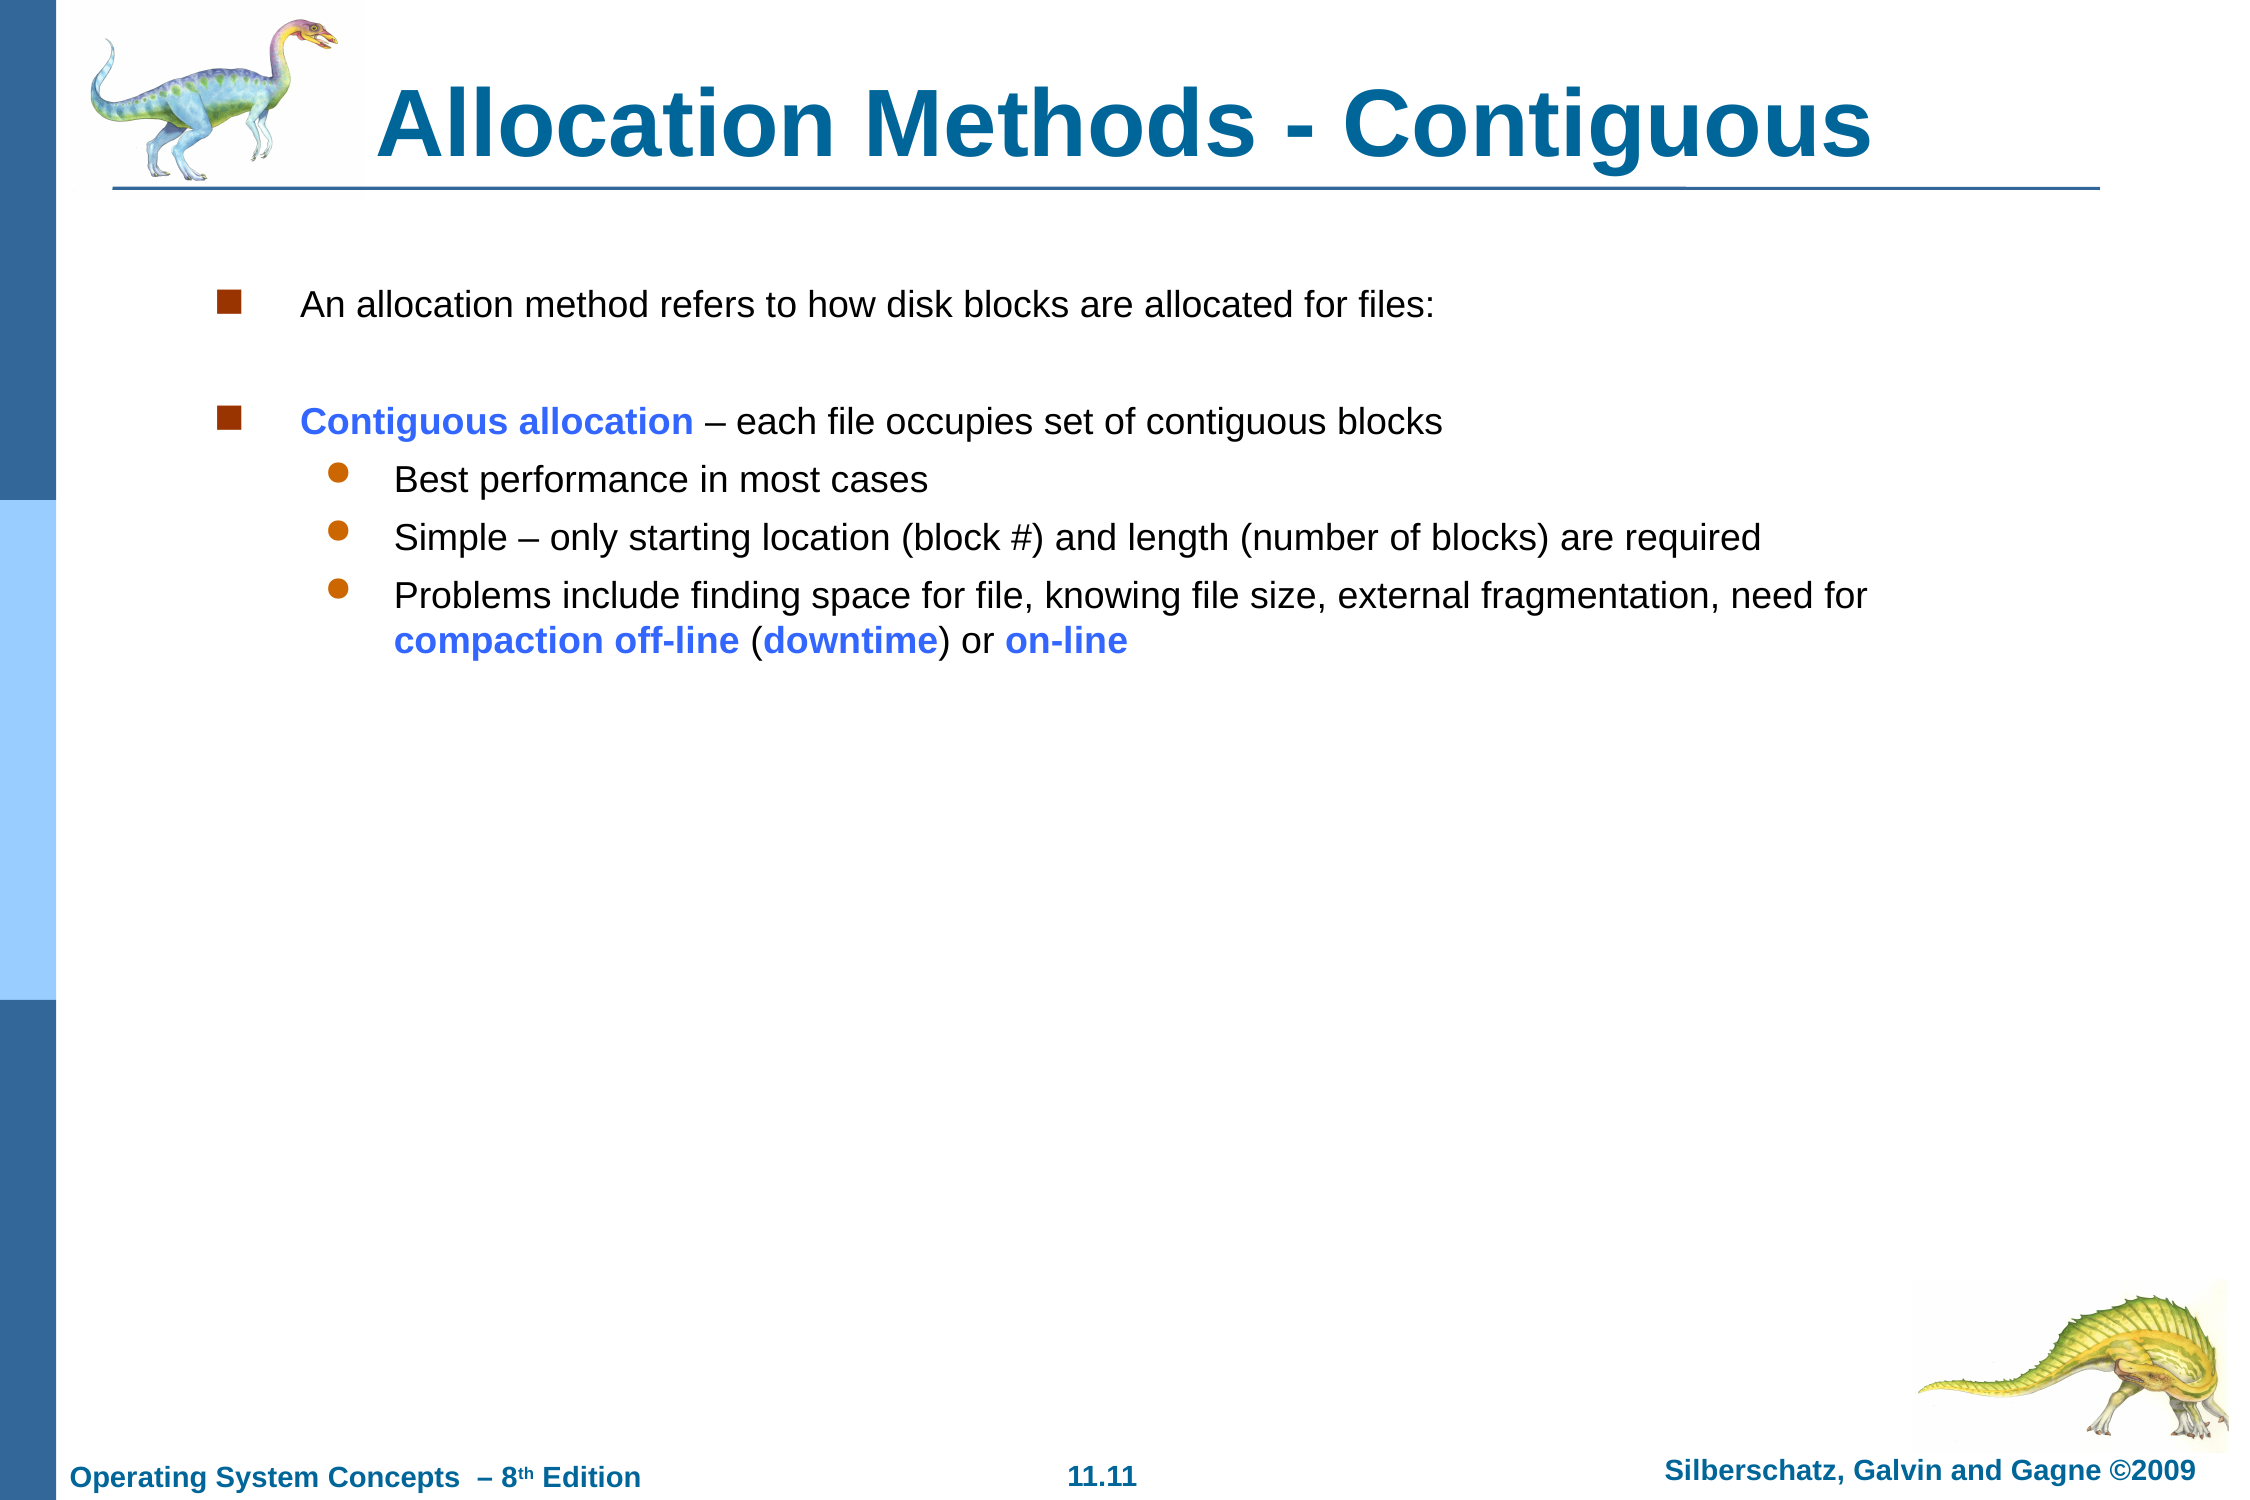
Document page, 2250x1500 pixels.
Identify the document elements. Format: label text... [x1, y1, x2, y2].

list An allocation method refers to how disk blocks are allocated for files: Contiguous allocation – each file occupies set of contiguous blocks Best performance in most cases Simple – only starting location (block #) and length (number of blocks) are required Problems include finding space for file, knowing file size, external fragmentation, need for compaction off-line (downtime) or on-line [198, 269, 2100, 1261]
title Allocation Methods - Contiguous [112, 60, 2138, 187]
picture [1913, 1279, 2229, 1453]
picture [70, 0, 365, 199]
